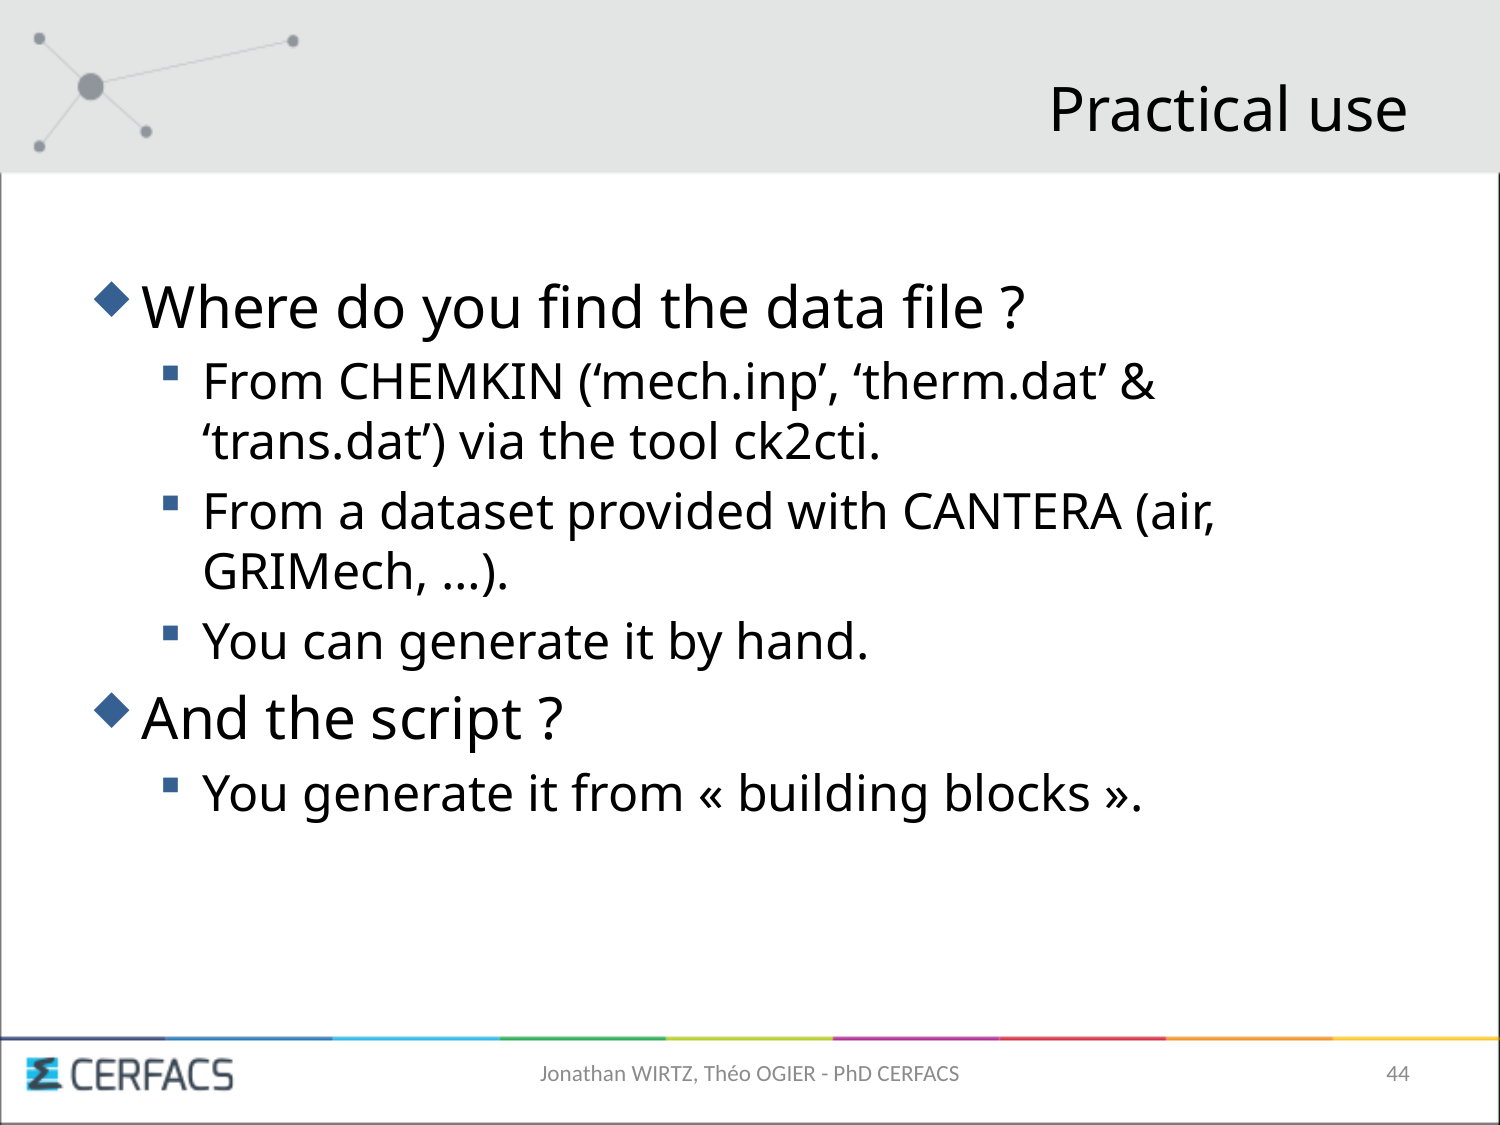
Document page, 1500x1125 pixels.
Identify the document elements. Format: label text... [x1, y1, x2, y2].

slide_number 44 [1074, 1042, 1425, 1103]
picture [0, 0, 1500, 1125]
title Practical use [75, 45, 1425, 169]
list Where do you find the data file ? From CHEMKIN (‘mech.inp’, ‘therm.dat’ & ‘trans.dat’) via the tool ck2cti. From a dataset provided with CANTERA (air, GRIMech, …). You can generate it by hand. And the script ? You generate it from « building blocks ». [75, 262, 1425, 882]
footer Jonathan WIRTZ, Théo OGIER - PhD CERFACS [512, 1042, 988, 1103]
